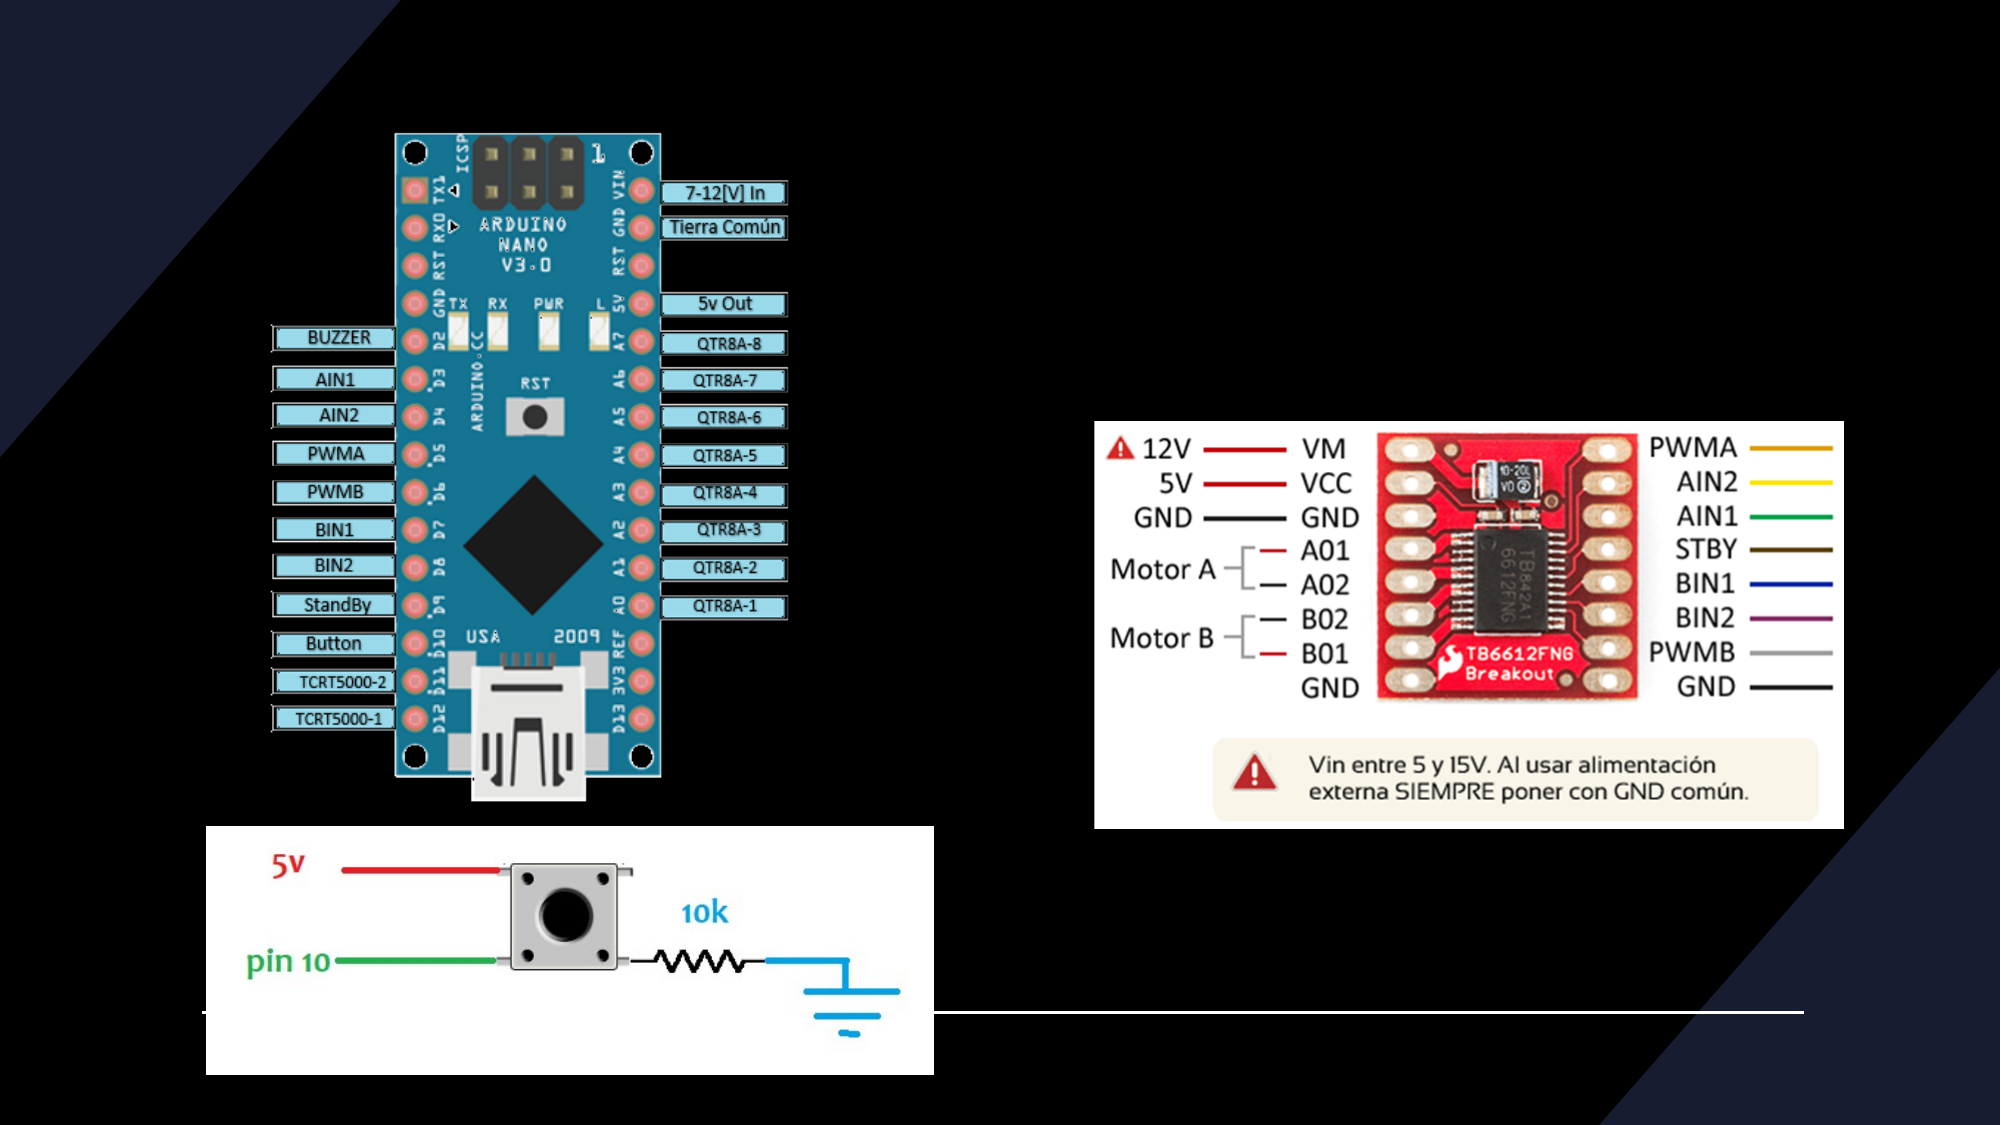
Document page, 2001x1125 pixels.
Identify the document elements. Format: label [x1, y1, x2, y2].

picture [137, 73, 934, 881]
list [206, 881, 934, 1075]
picture [1094, 421, 1844, 829]
